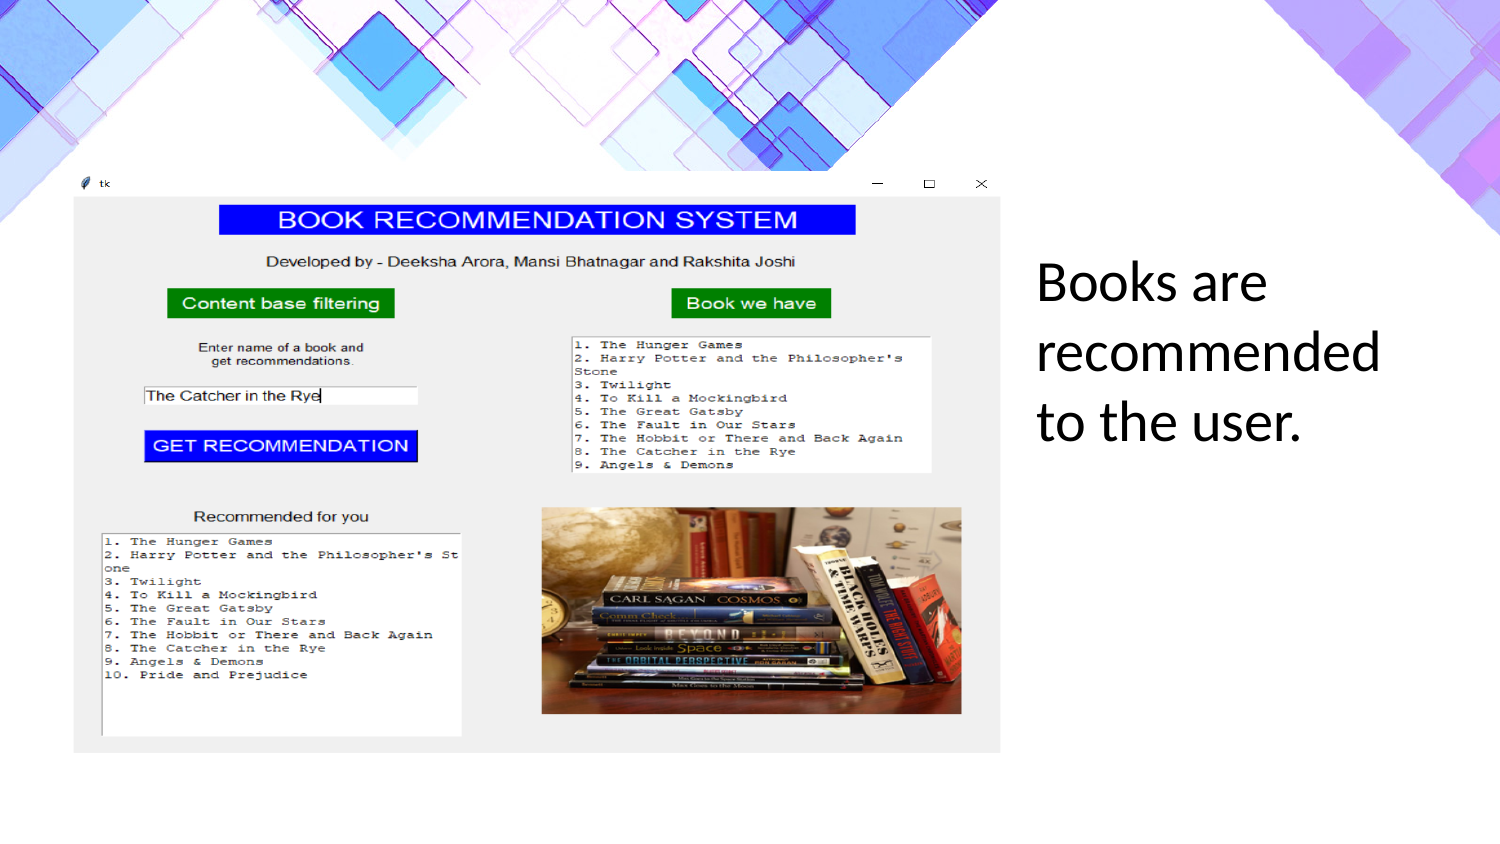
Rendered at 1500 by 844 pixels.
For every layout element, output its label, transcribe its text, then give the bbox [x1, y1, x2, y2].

picture [0, 0, 1500, 844]
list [73, 171, 1001, 753]
text_box Books are recommended to the user. [1021, 235, 1447, 506]
